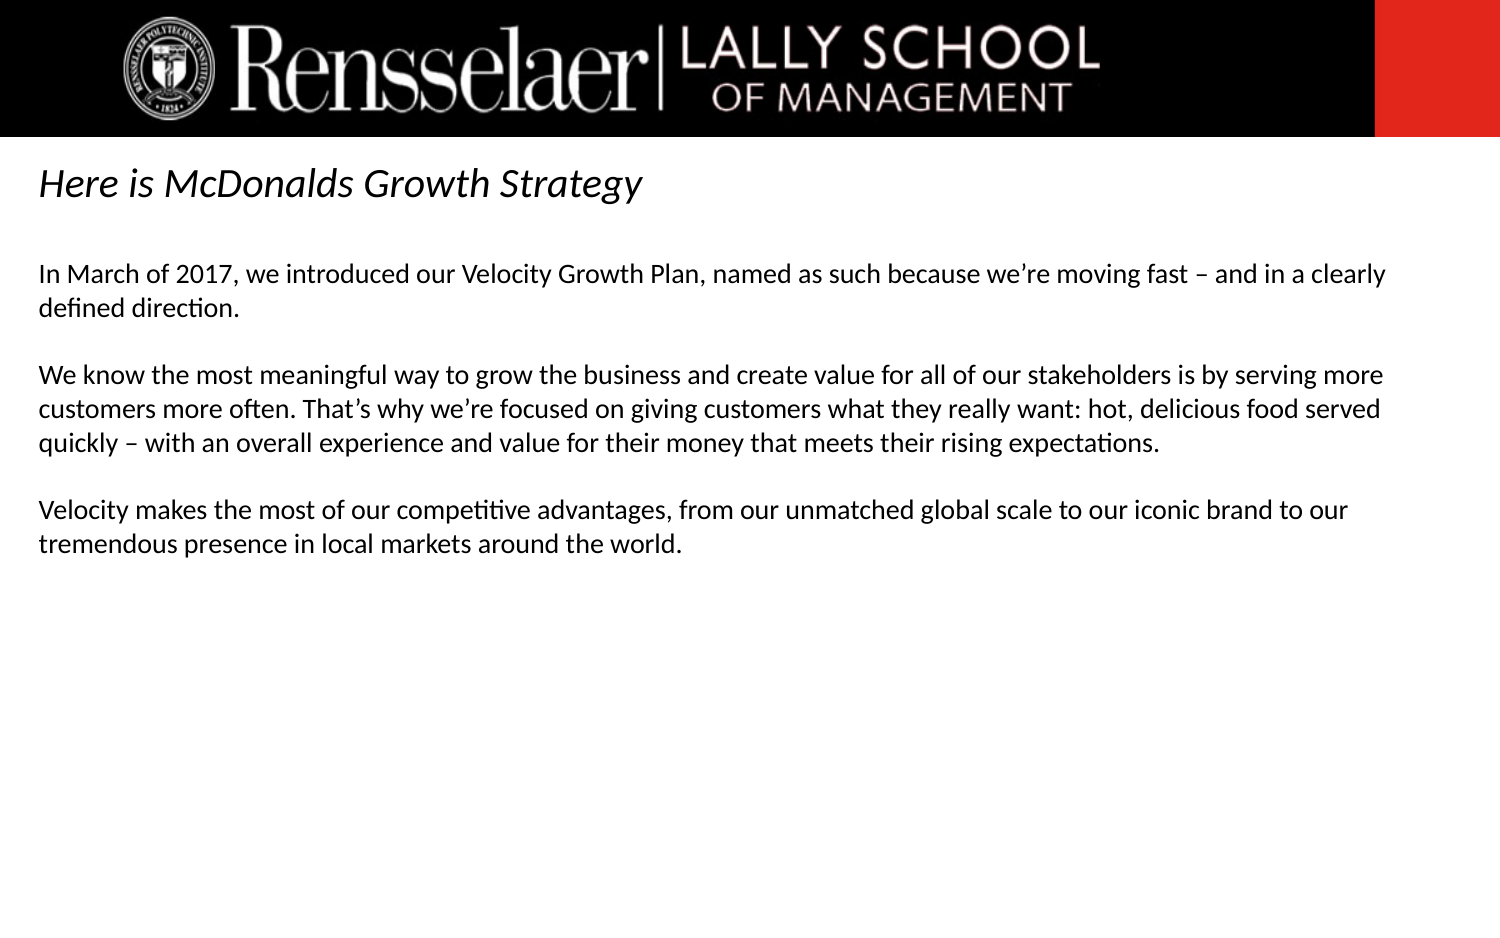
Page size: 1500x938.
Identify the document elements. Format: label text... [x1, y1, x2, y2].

picture [0, 0, 1500, 137]
text_box Here is McDonalds Growth Strategy In March of 2017, we introduced our Velocity Growth Plan, named as such because we’re moving fast – and in a clearly defined direction. We know the most meaningful way to grow the business and create value for all of our stakeholders is by serving more customers more often. That’s why we’re focused on giving customers what they really want: hot, delicious food served quickly – with an overall experience and value for their money that meets their rising expectations. Velocity makes the most of our competitive advantages, from our unmatched global scale to our iconic brand to our tremendous presence in local markets around the world. [23, 148, 1477, 601]
